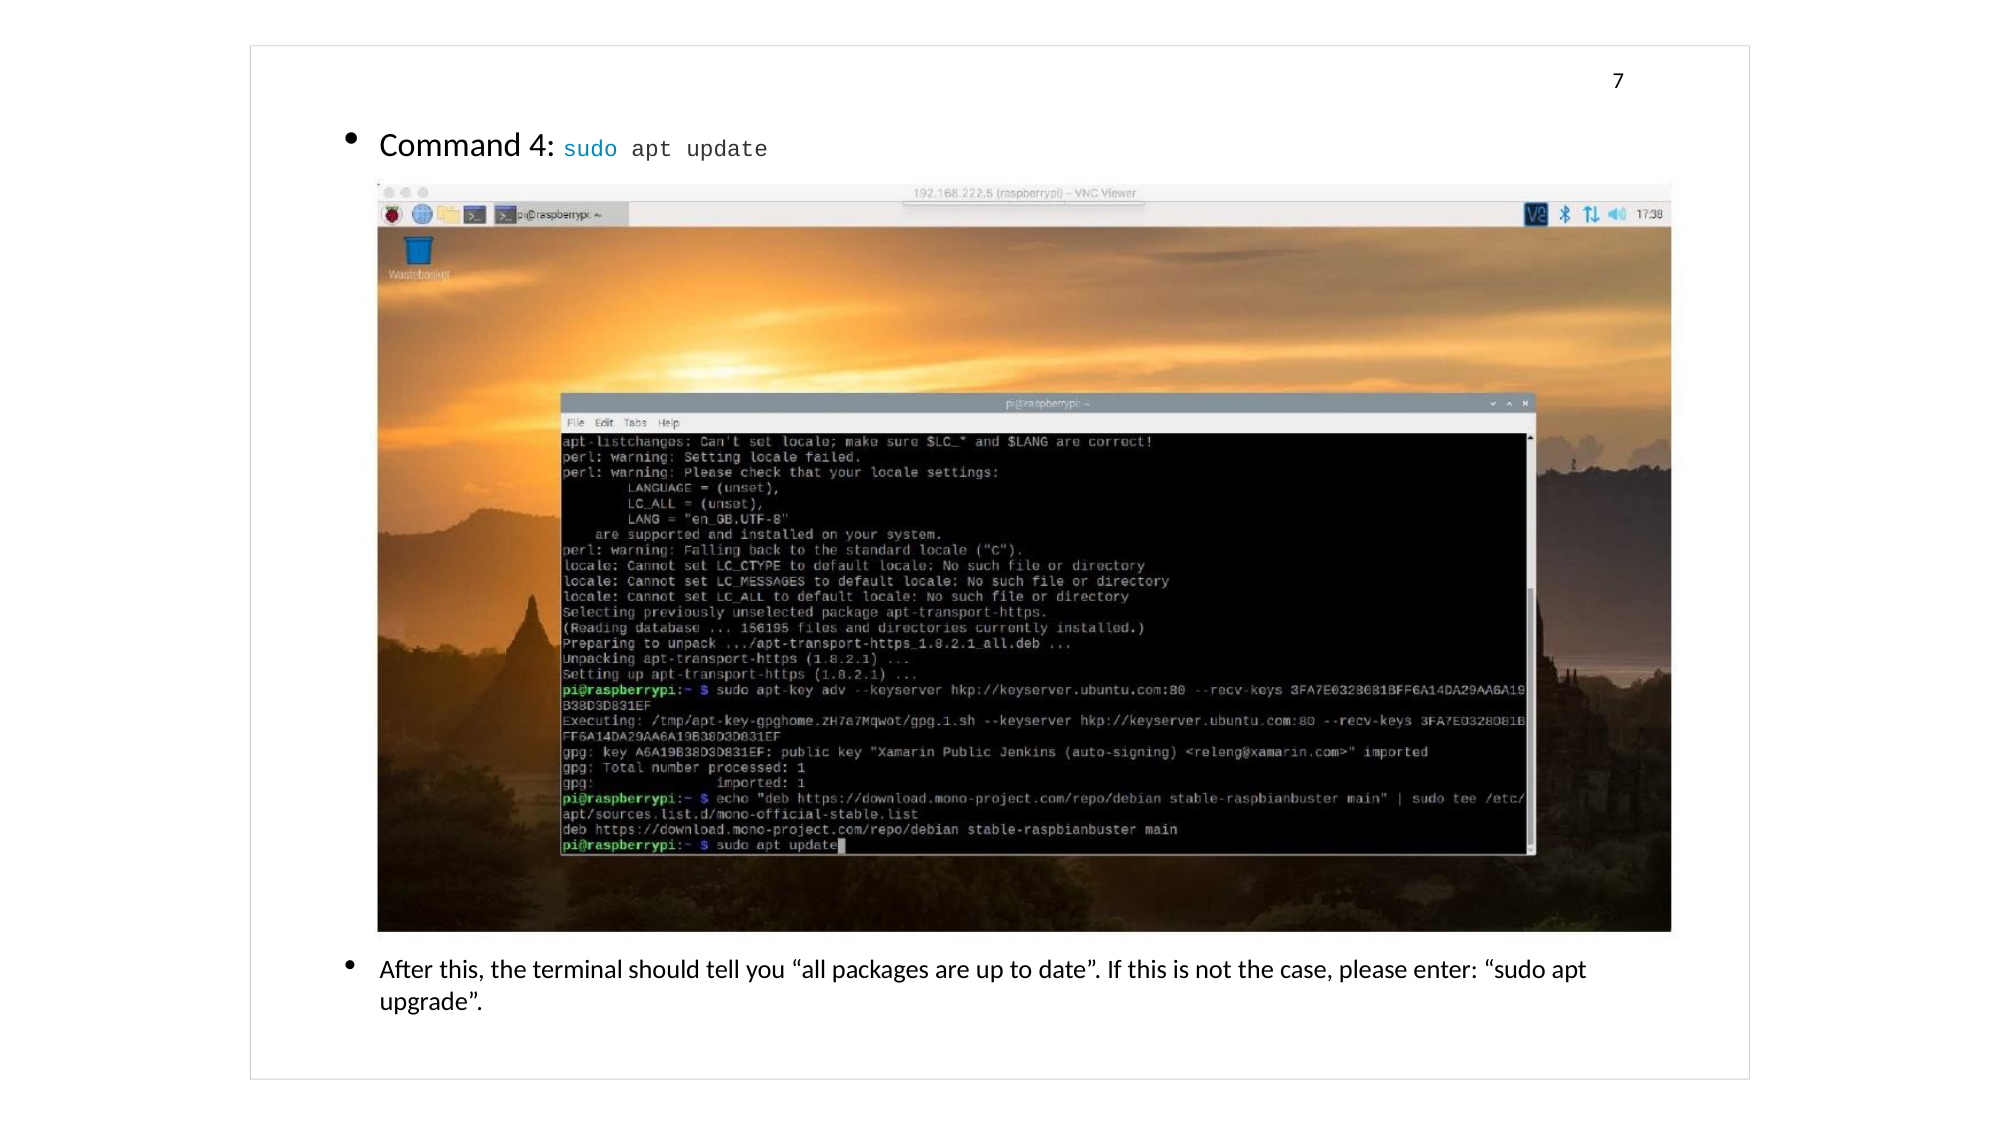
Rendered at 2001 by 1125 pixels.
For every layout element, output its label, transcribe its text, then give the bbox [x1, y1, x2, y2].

text_box 7 [1610, 63, 1626, 93]
text_box Command 4: sudo apt update [343, 120, 887, 164]
text_box After this, the terminal should tell you “all packages are up to date”. If this is not the case, please enter: “sudo apt upgrade”. [343, 950, 1684, 1016]
text_box [365, 177, 1684, 940]
